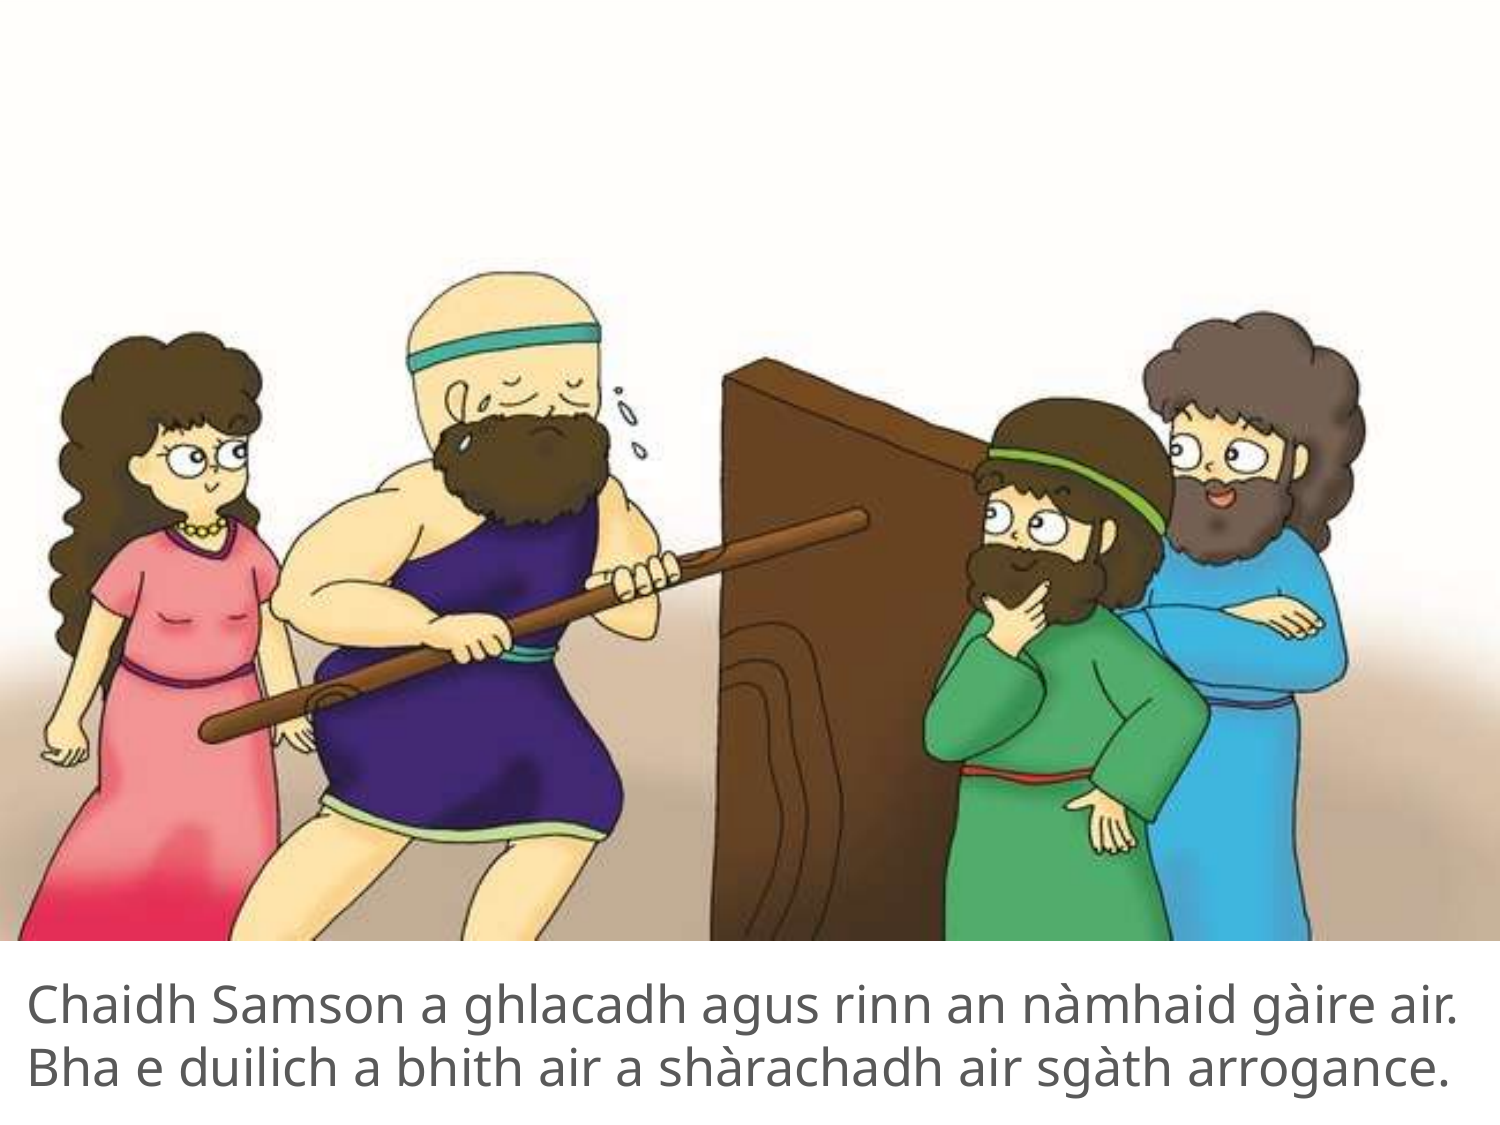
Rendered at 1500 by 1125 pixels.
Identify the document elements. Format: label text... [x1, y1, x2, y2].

text_box Chaidh Samson a ghlacadh agus rinn an nàmhaid gàire air. Bha e duilich a bhith air a shàrachadh air sgàth arrogance. [11, 964, 1498, 1104]
picture [0, 0, 1500, 941]
